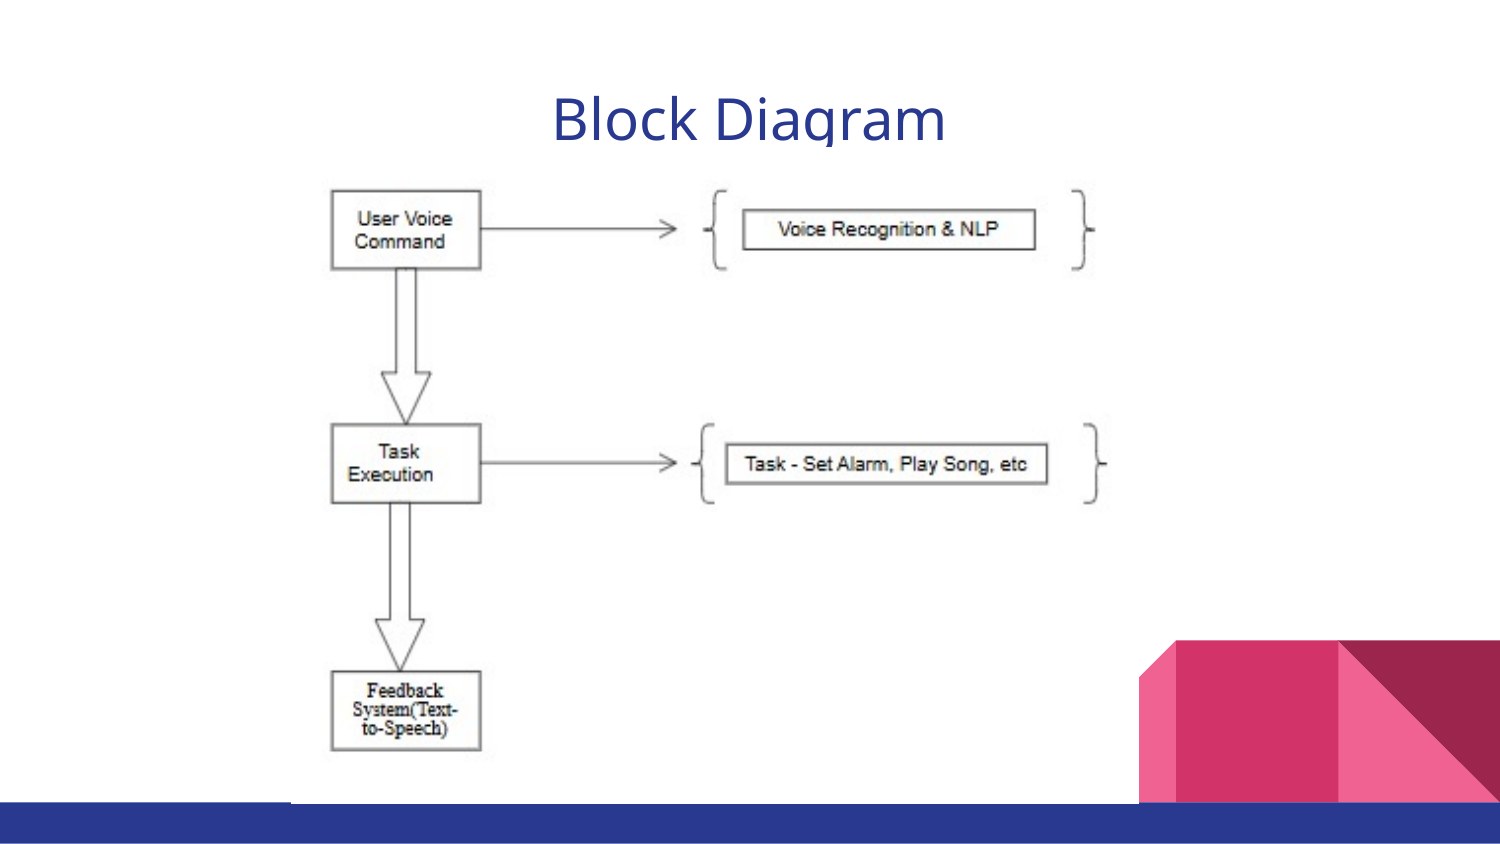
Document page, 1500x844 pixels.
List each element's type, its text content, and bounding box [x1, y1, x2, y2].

picture [291, 146, 1140, 804]
title Block Diagram [51, 67, 1449, 167]
